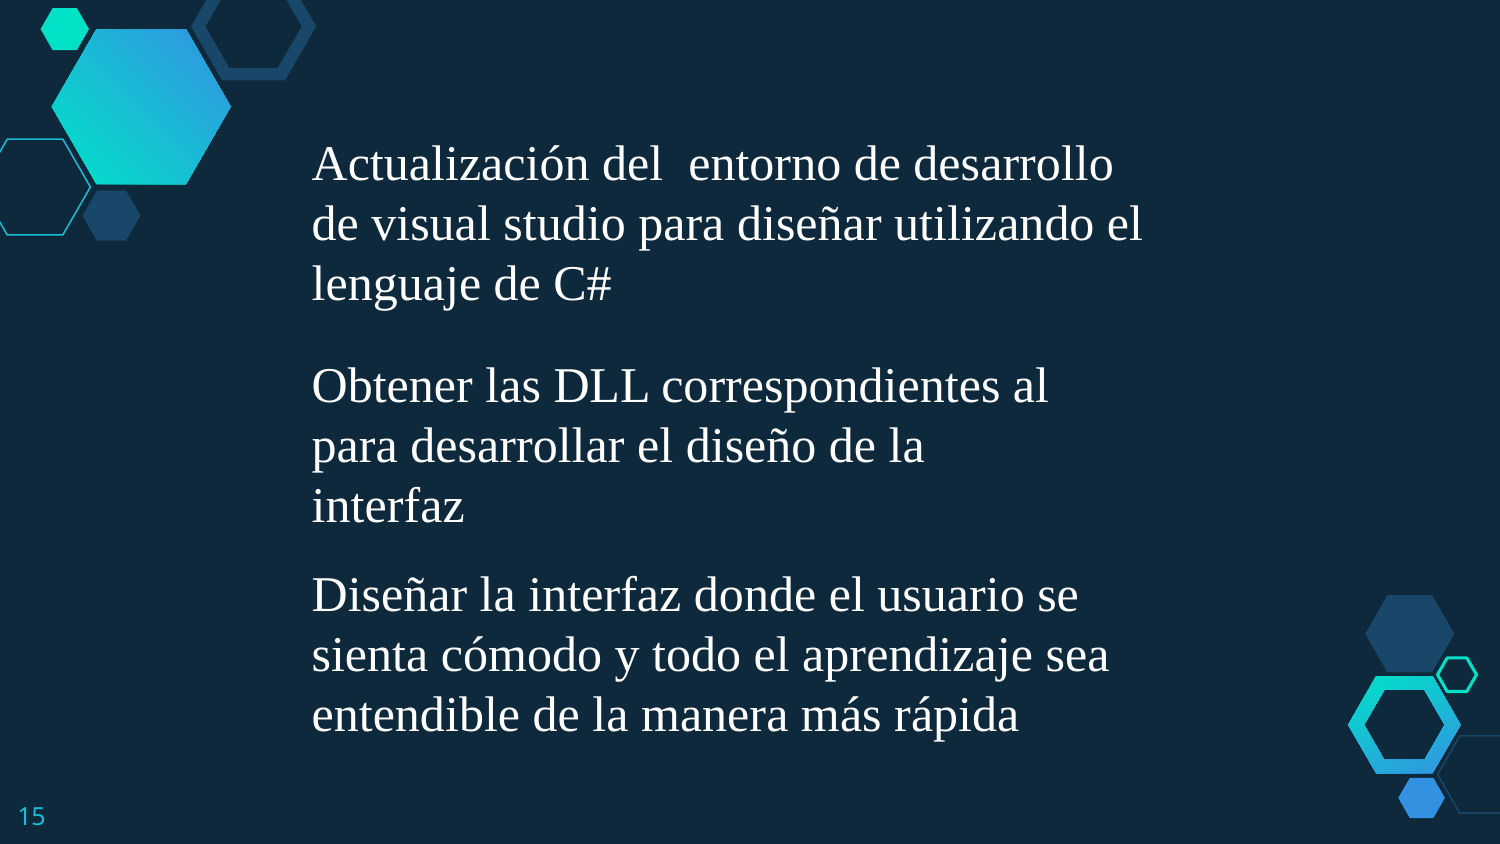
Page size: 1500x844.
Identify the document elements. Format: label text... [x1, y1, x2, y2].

text_box Actualización del entorno de desarrollo de visual studio para diseñar utilizando el lenguaje de C# [296, 122, 1189, 353]
text_box Obtener las DLL correspondientes al para desarrollar el diseño de la interfaz [296, 345, 1086, 541]
text_box Diseñar la interfaz donde el usuario se sienta cómodo y todo el aprendizaje sea entendible de la manera más rápida [296, 554, 1145, 750]
slide_number 15 [2, 785, 93, 844]
